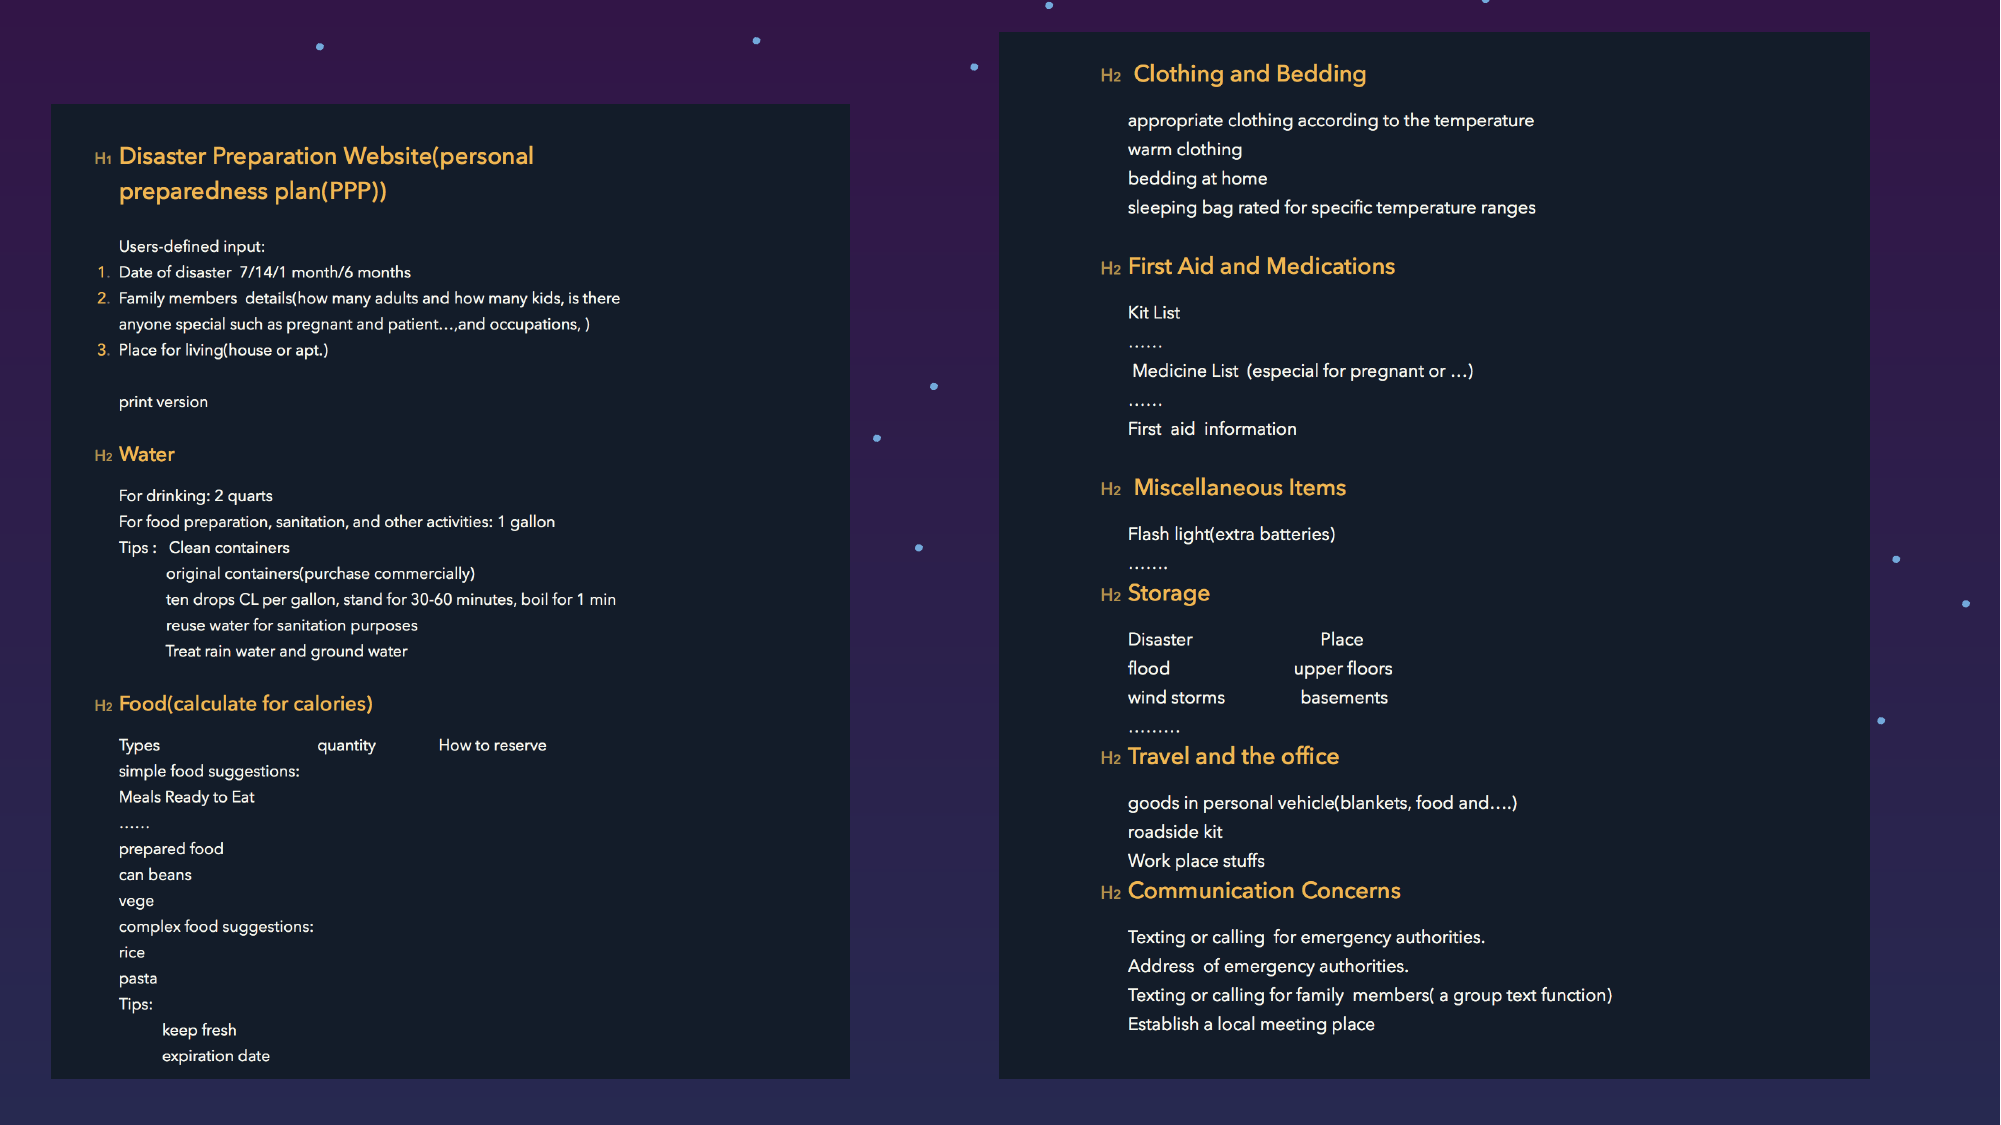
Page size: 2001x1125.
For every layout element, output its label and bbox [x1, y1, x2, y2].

picture [999, 32, 1870, 1079]
list [51, 104, 850, 1079]
